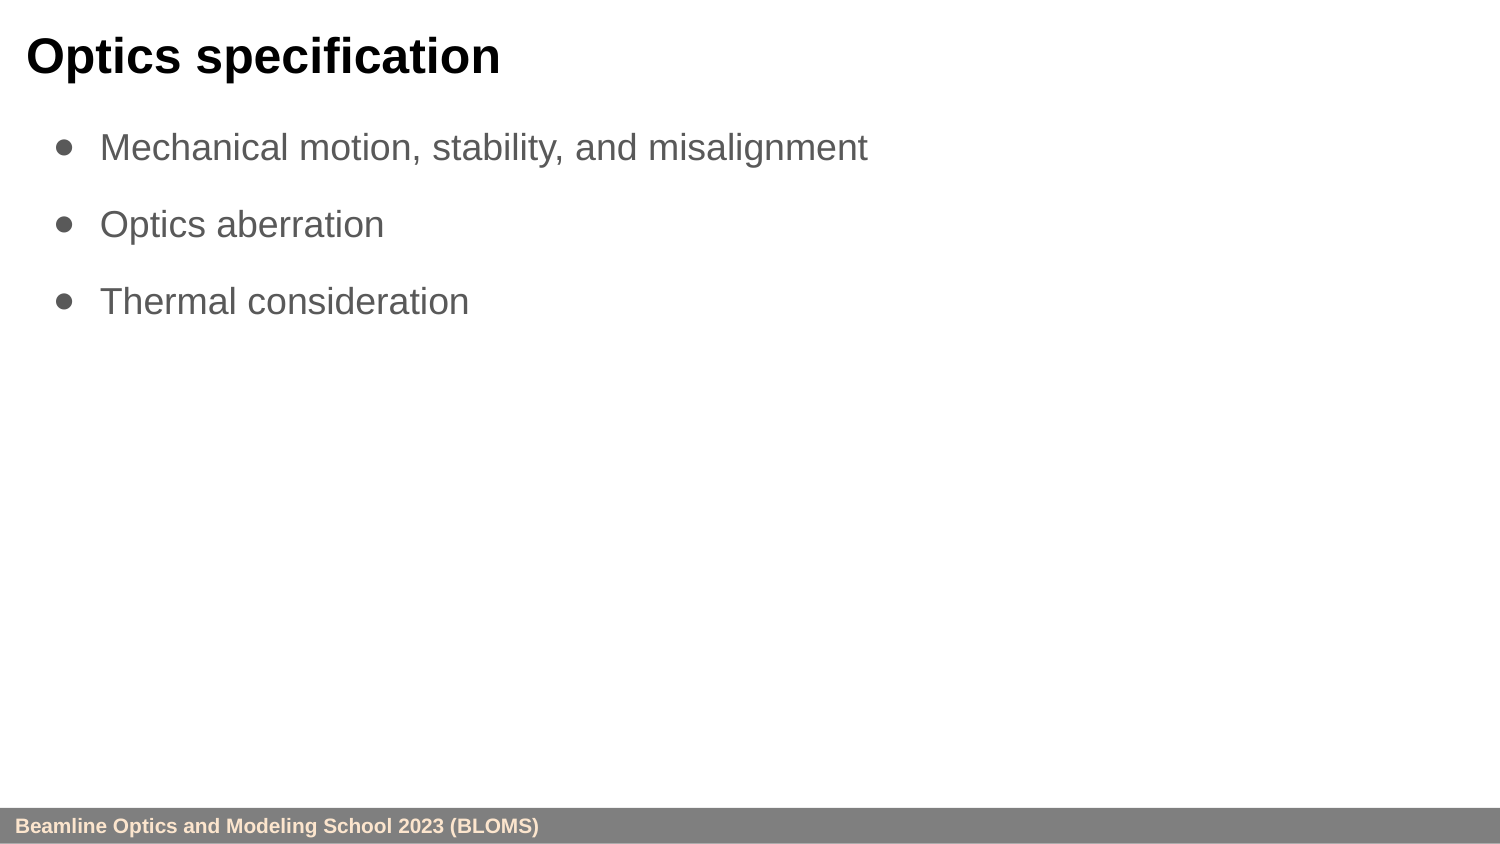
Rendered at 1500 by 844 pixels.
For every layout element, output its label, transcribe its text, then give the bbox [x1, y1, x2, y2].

title Optics specification [11, 0, 1461, 139]
list Mechanical motion, stability, and misalignment Optics aberration Thermal consideration [37, 101, 1461, 662]
